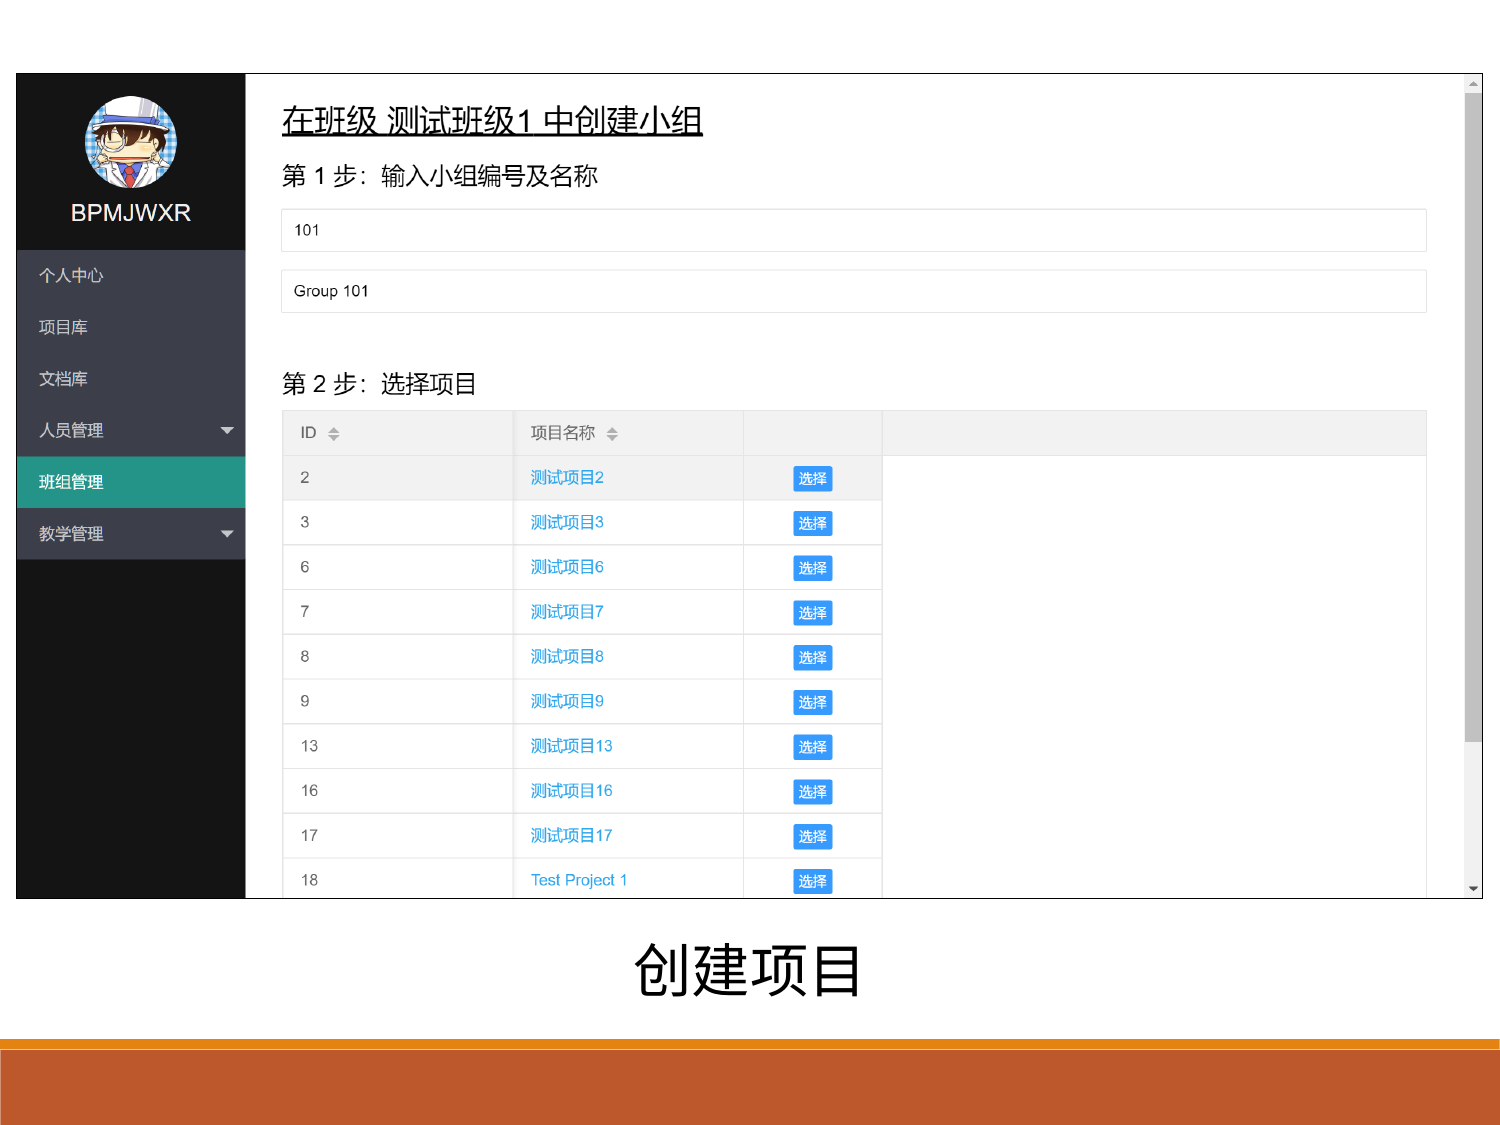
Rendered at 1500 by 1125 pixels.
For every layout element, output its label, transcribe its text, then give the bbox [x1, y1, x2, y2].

text_box 创建项目 [618, 926, 882, 1012]
picture [16, 73, 1484, 899]
